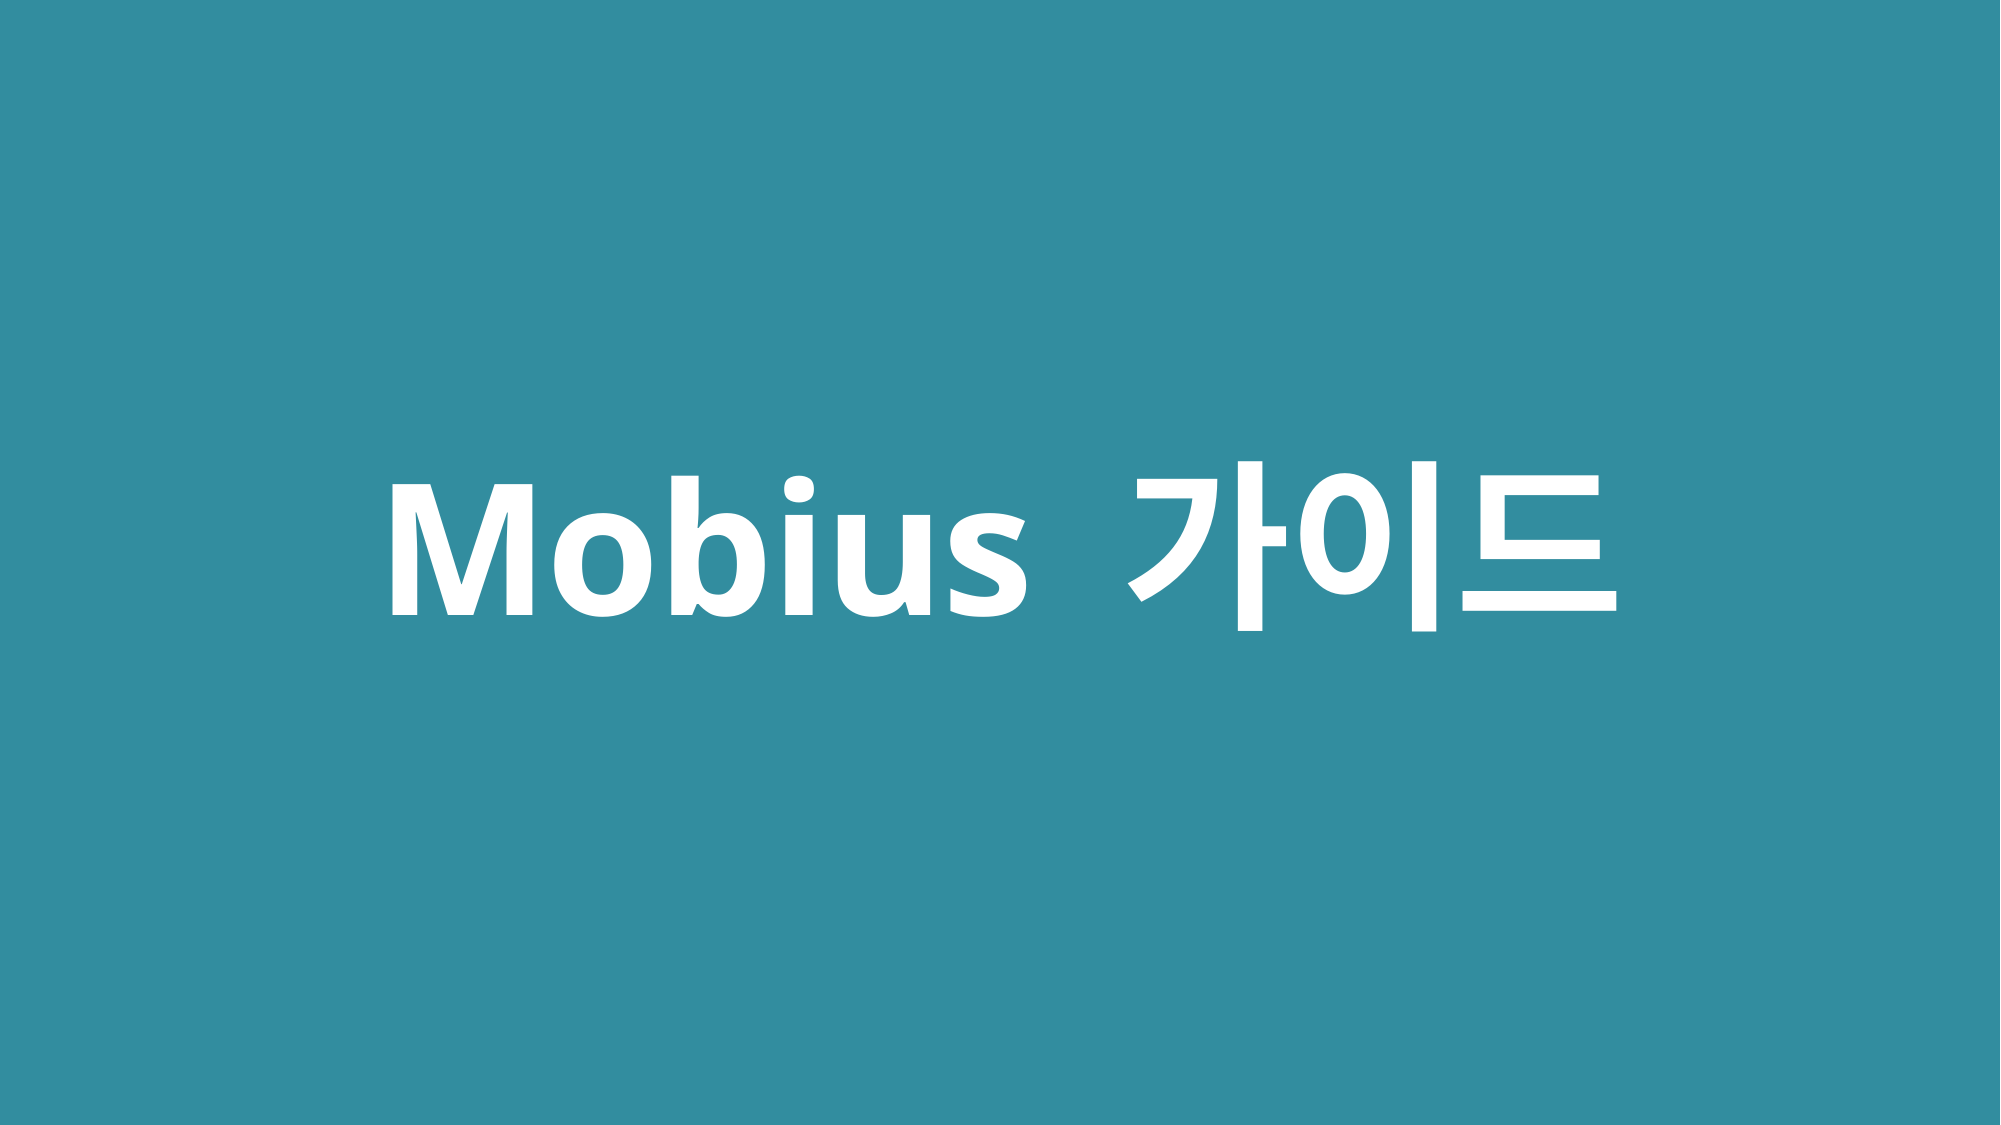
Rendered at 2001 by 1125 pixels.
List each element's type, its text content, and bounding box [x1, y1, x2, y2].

title Mobius 가이드 [249, 366, 1750, 759]
